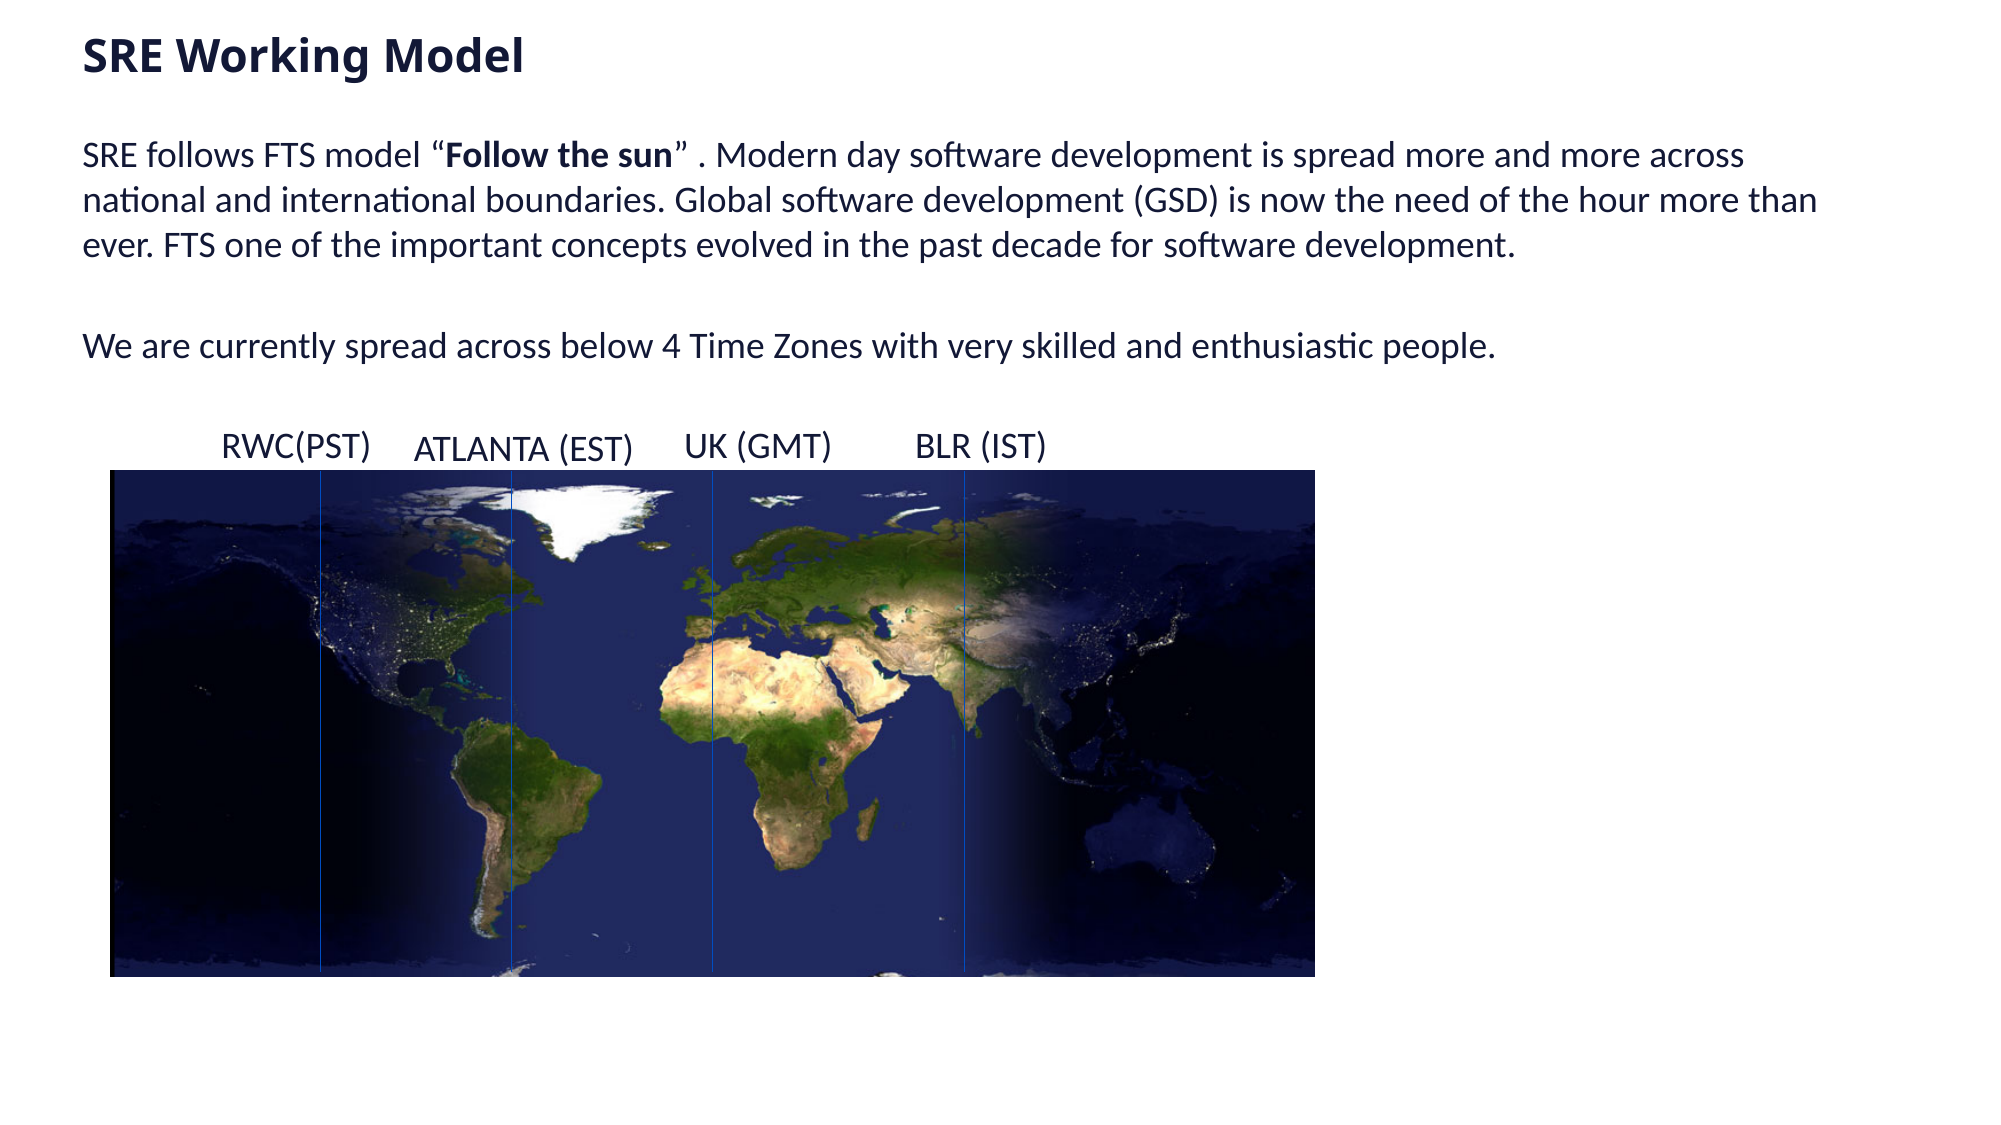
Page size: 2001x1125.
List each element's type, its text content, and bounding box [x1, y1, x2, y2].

text_box We are currently spread across below 4 Time Zones with very skilled and enthusiastic people. [67, 313, 1601, 374]
text_box SRE follows FTS model “Follow the sun” . Modern day software development is spread more and more across national and international boundaries. Global software development (GSD) is now the need of the hour more than ever. FTS one of the important concepts evolved in the past decade for software development. [67, 122, 1893, 273]
text_box BLR (IST) [900, 413, 1105, 470]
text_box RWC(PST) [206, 413, 411, 470]
text_box ATLANTA (EST) [411, 416, 683, 470]
picture [110, 470, 1315, 977]
title SRE Working Model [67, 25, 1793, 91]
text_box UK (GMT) [652, 413, 857, 470]
